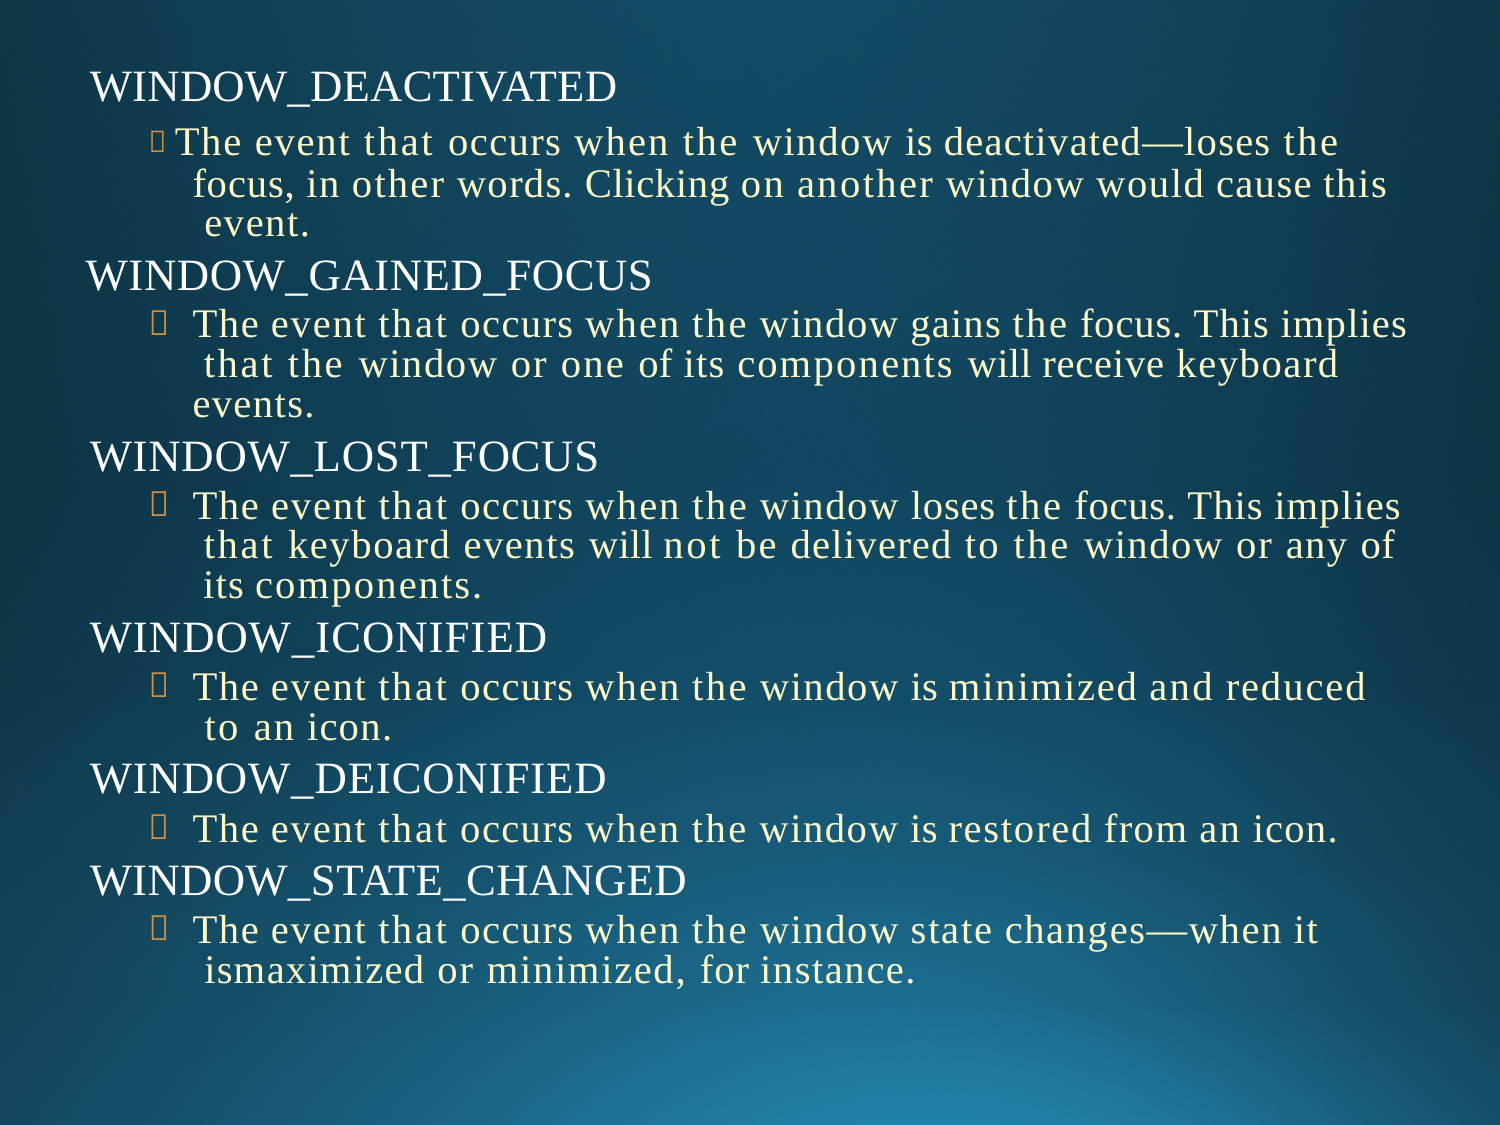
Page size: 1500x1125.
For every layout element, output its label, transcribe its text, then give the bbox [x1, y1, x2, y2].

title WINDOW_DEACTIVATED [85, 0, 681, 104]
text_box  The event that occurs when the window is deactivated—loses the focus, in other words. Clicking on another window would cause this event. WINDOW_GAINED_FOCUS The event that occurs when the window gains the focus. This implies that the window or one of its components will receive keyboard events. WINDOW_LOST_FOCUS The event that occurs when the window loses the focus. This implies that keyboard events will not be delivered to the window or any of its components. WINDOW_ICONIFIED The event that occurs when the window is minimized and reduced to an icon. WINDOW_DEICONIFIED The event that occurs when the window is restored from an icon. WINDOW_STATE_CHANGED The event that occurs when the window state changes—when it ismaximized or minimized, for instance. [85, 104, 1413, 992]
picture [0, 0, 1500, 1125]
